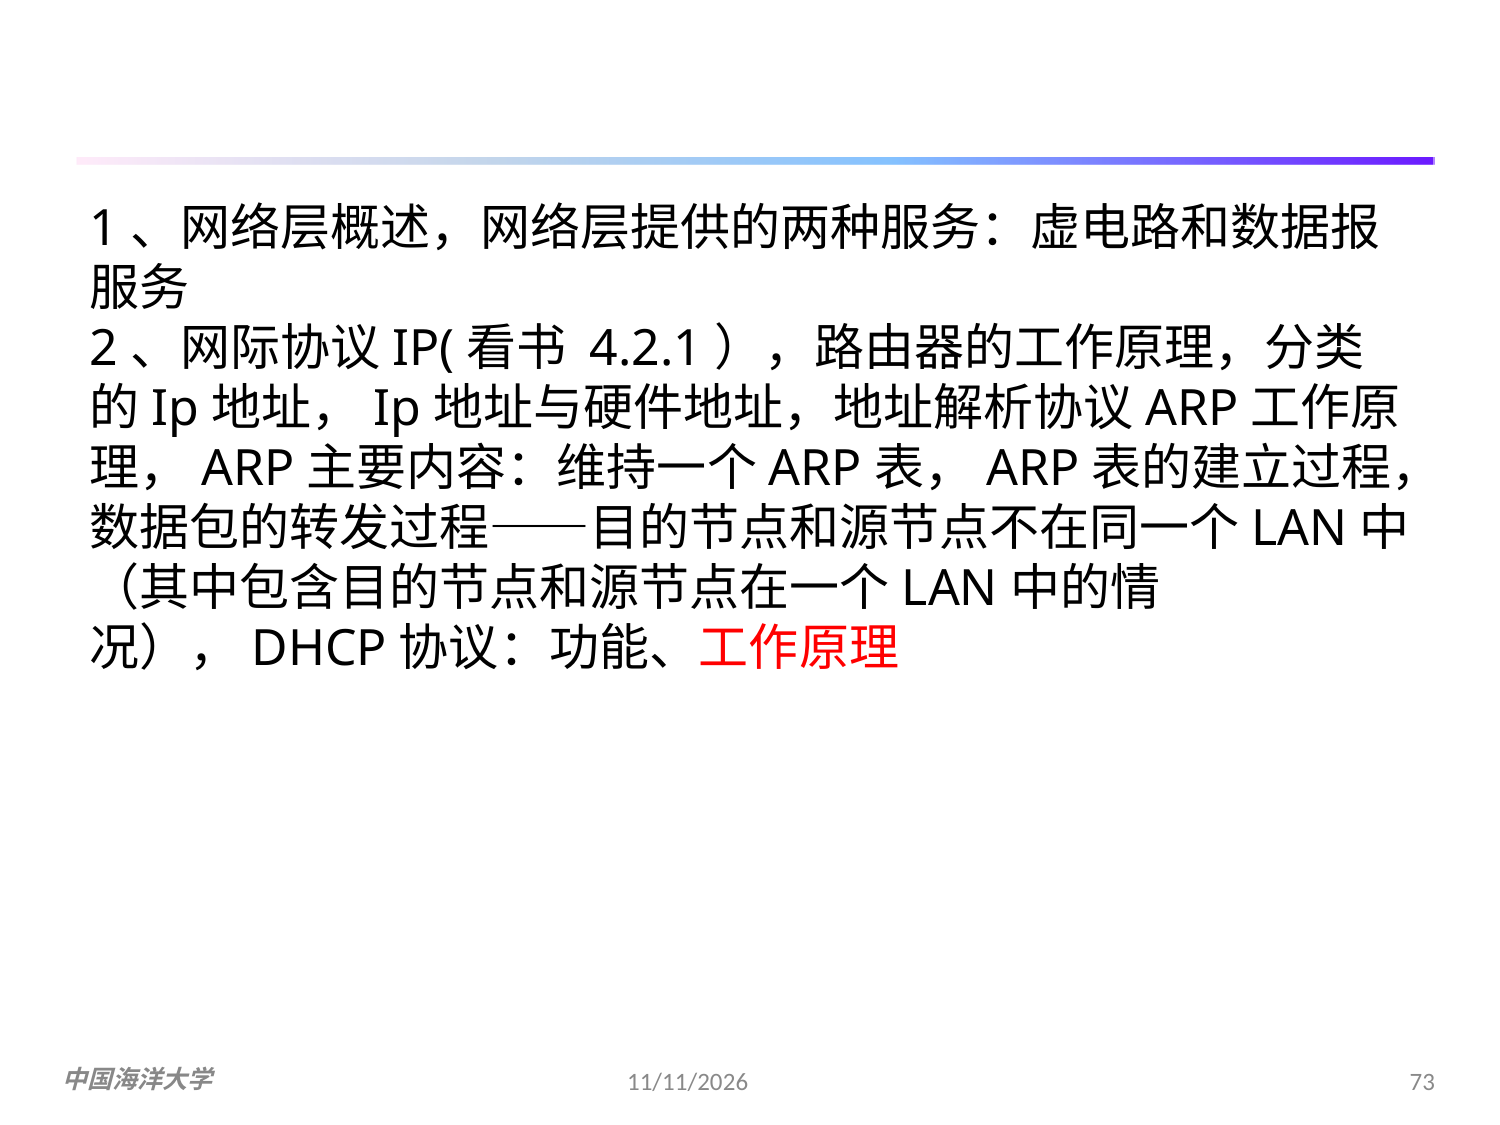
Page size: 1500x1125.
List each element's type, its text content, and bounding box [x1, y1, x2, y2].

list 1、网络层概述，网络层提供的两种服务：虚电路和数据报服务 2、网际协议IP(看书 4.2.1），路由器的工作原理，分类的Ip地址，Ip地址与硬件地址，地址解析协议ARP工作原理，ARP主要内容：维持一个ARP表，ARP表的建立过程，数据包的转发过程——目的节点和源节点不在同一个LAN中（其中包含目的节点和源节点在一个LAN中的情况），DHCP协议：功能、工作原理 [75, 187, 1425, 930]
picture [76, 156, 1435, 165]
